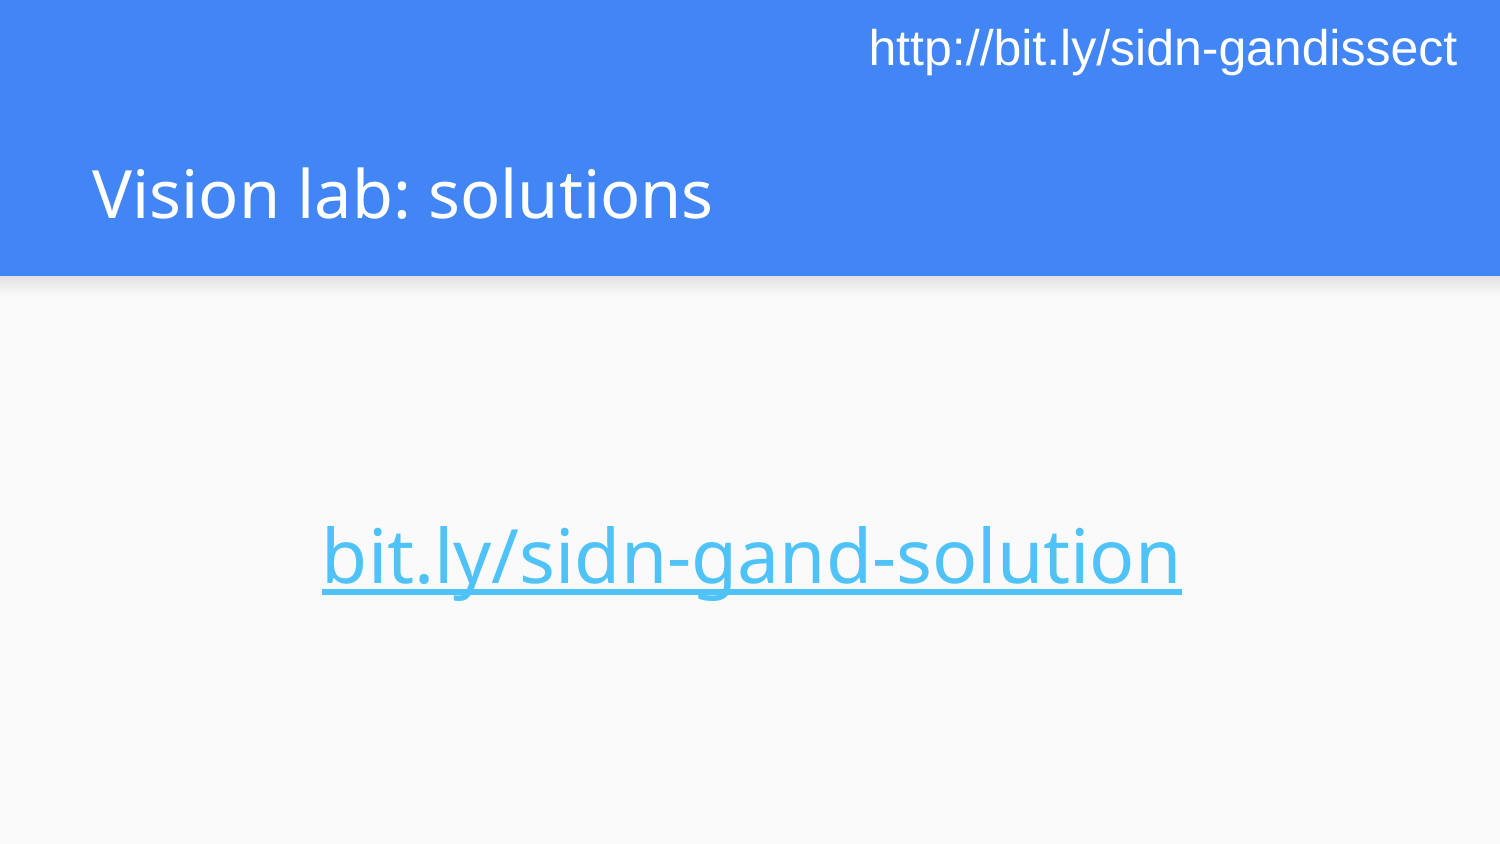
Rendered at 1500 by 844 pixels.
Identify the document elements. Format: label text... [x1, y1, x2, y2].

text_box http://bit.ly/sidn-gandissect [853, 0, 1500, 108]
list bit.ly/sidn-gand-solution [77, 314, 1427, 760]
title Vision lab: solutions [77, 121, 1427, 248]
